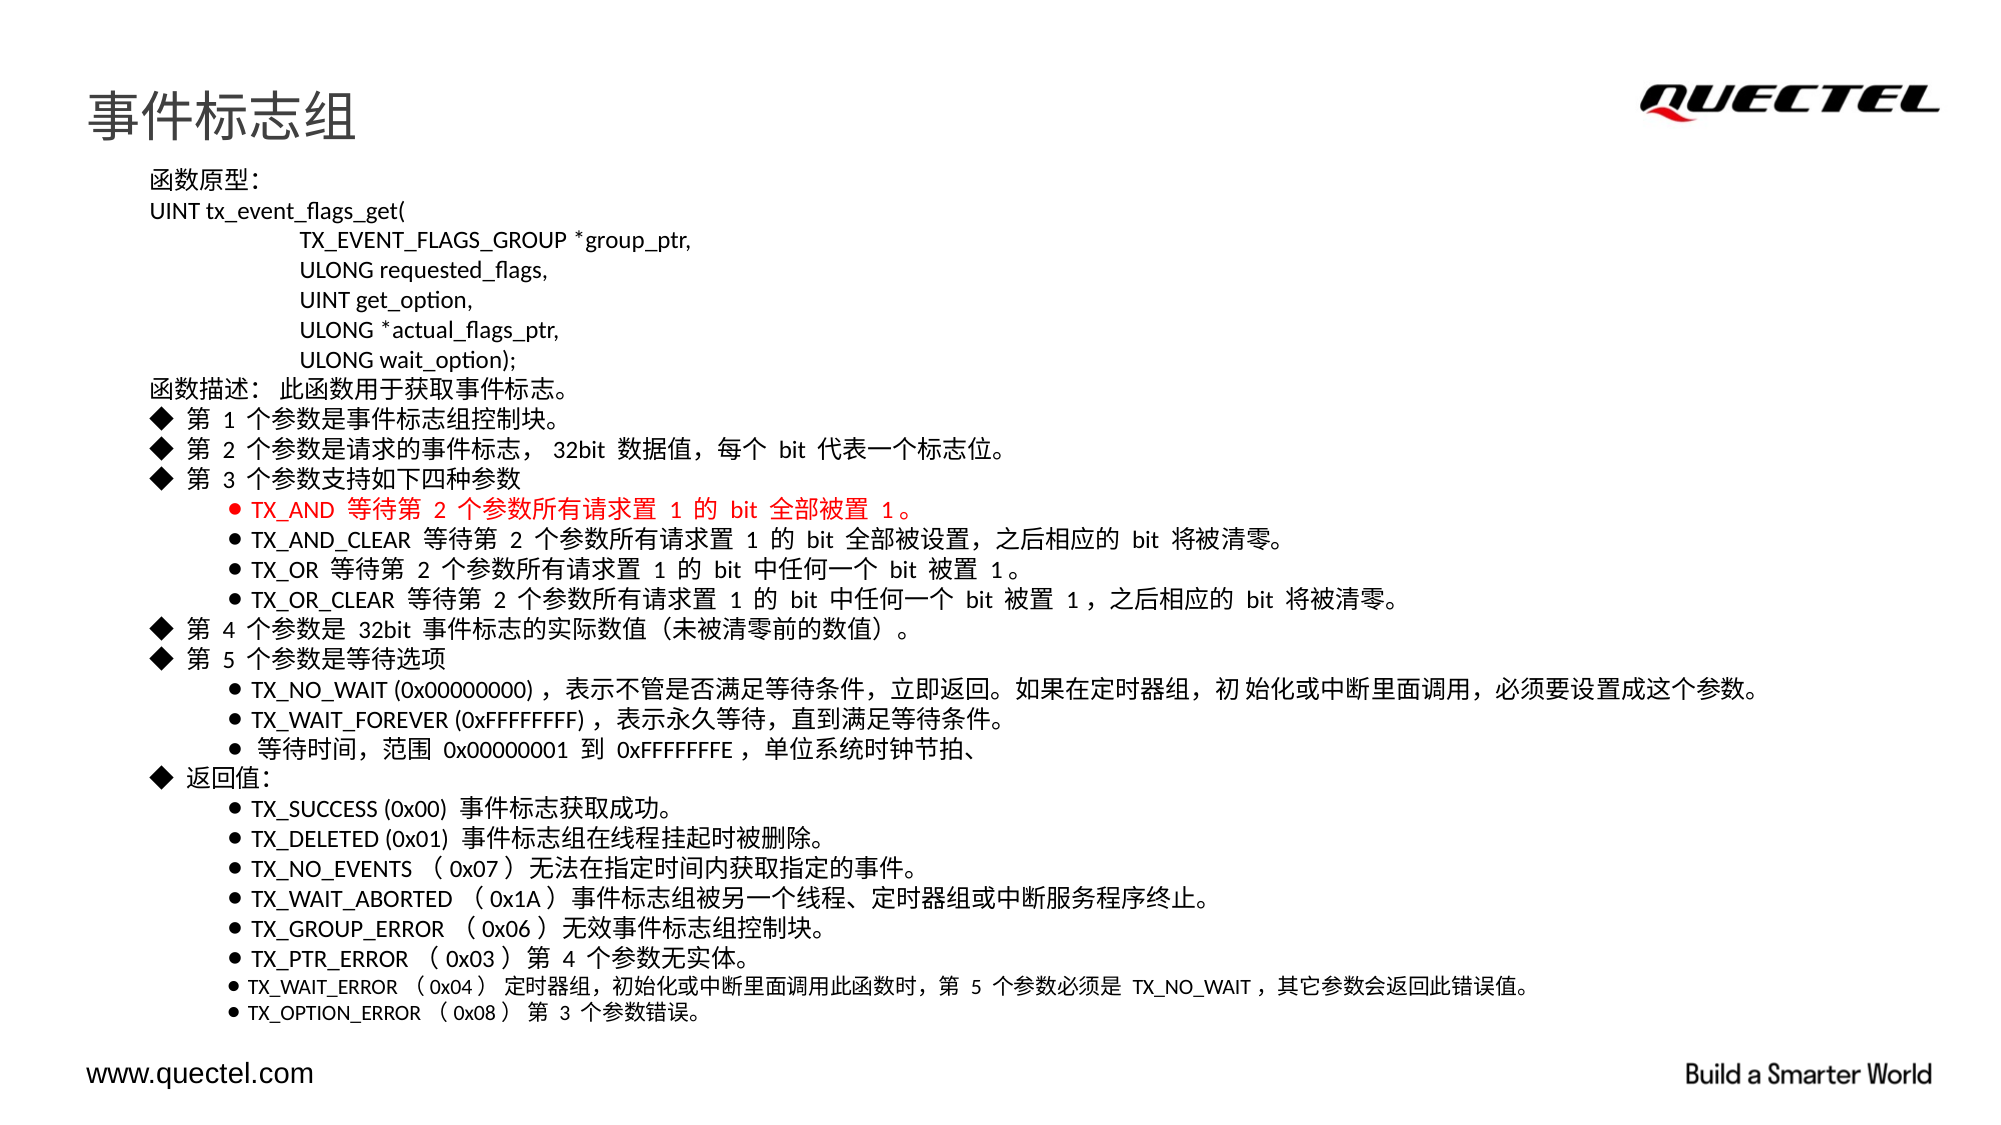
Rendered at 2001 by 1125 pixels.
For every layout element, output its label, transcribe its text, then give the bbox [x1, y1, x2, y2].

picture [1595, 32, 1985, 165]
picture [1637, 1015, 1981, 1125]
title 事件标志组 [71, 82, 1887, 156]
text_box 函数原型： UINT tx_event_flags_get( TX_EVENT_FLAGS_GROUP *group_ptr, ULONG requested_flags, UINT get_option, ULONG *actual_flags_ptr, ULONG wait_option); 函数描述： 此函数用于获取事件标志。 ◆ 第 1 个参数是事件标志组控制块。 ◆ 第 2 个参数是请求的事件标志，32bit 数据值，每个 bit 代表一个标志位。 ◆ 第 3 个参数支持如下四种参数 ⚫ TX_AND 等待第 2 个参数所有请求置 1 的 bit 全部被置 1。 ⚫ TX_AND_CLEAR 等待第 2 个参数所有请求置 1 的 bit 全部被设置，之后相应的 bit 将被清零。 ⚫ TX_OR 等待第 2 个参数所有请求置 1 的 bit 中任何一个 bit 被置 1。 ⚫ TX_OR_CLEAR 等待第 2 个参数所有请求置 1 的 bit 中任何一个 bit 被置 1，之后相应的 bit 将被清零。 ◆ 第 4 个参数是 32bit 事件标志的实际数值（未被清零前的数值）。 ◆ 第 5 个参数是等待选项 ⚫ TX_NO_WAIT (0x00000000)，表示不管是否满足等待条件，立即返回。如果在定时器组，初 始化或中断里面调用，必须要设置成这个参数。 ⚫ TX_WAIT_FOREVER (0xFFFFFFFF)，表示永久等待，直到满足等待条件。 ⚫ 等待时间，范围 0x00000001 到 0xFFFFFFFE，单位系统时钟节拍、 ◆ 返回值： ⚫ TX_SUCCESS (0x00) 事件标志获取成功。 ⚫ TX_DELETED (0x01) 事件标志组在线程挂起时被删除。 ⚫ TX_NO_EVENTS（0x07）无法在指定时间内获取指定的事件。 ⚫ TX_WAIT_ABORTED（0x1A）事件标志组被另一个线程、定时器组或中断服务程序终止。 ⚫ TX_GROUP_ERROR（0x06）无效事件标志组控制块。 ⚫ TX_PTR_ERROR（0x03）第 4 个参数无实体。 ⚫ TX_WAIT_ERROR（0x04） 定时器组，初始化或中断里面调用此函数时，第 5 个参数必须是 TX_NO_WAIT，其它参数会返回此错误值。 ⚫ TX_OPTION_ERROR（0x08） 第 3 个参数错误。 [134, 156, 1794, 1033]
